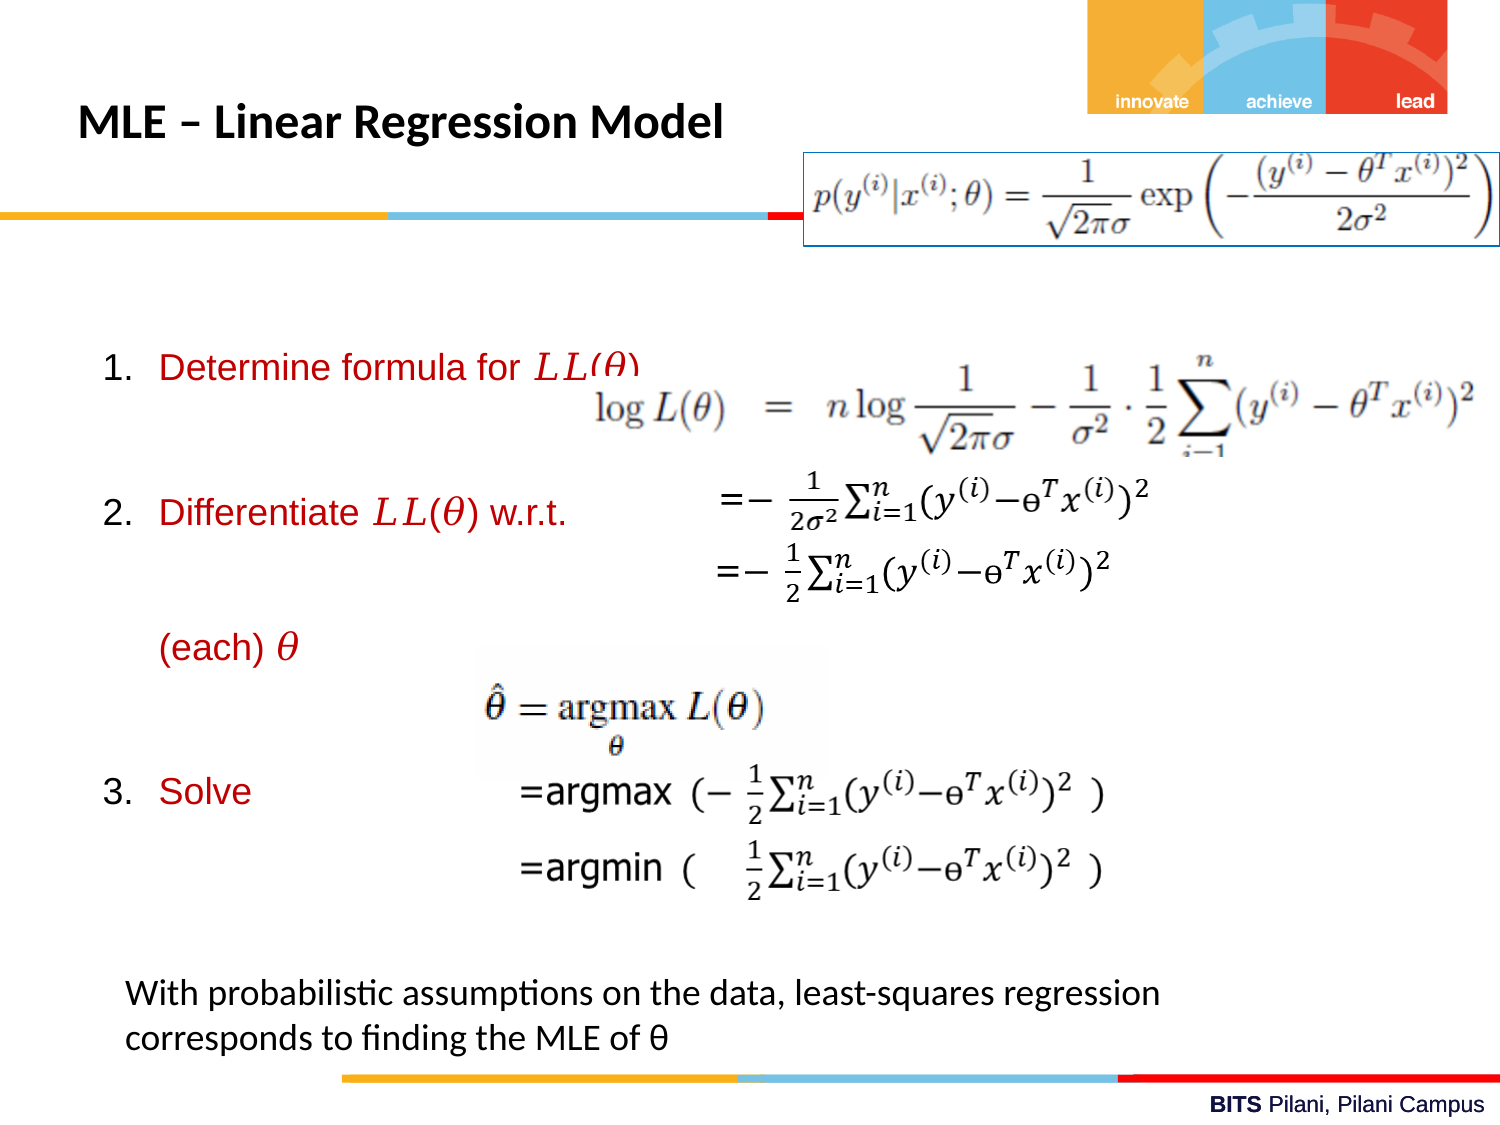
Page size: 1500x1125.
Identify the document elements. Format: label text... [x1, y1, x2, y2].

picture [803, 152, 1500, 246]
picture [474, 645, 828, 782]
picture [1087, 0, 1448, 114]
list MLE – Linear Regression Model [24, 24, 1063, 213]
picture [587, 352, 1475, 457]
text_box [718, 466, 1157, 531]
text_box With probabilistic assumptions on the data, least-squares regression corresponds to finding the MLE of θ [110, 959, 1365, 1065]
list Determine formula for 𝐿𝐿(𝜃) Differentiate 𝐿𝐿(𝜃) w.r.t. (each) 𝜃 Solve [50, 245, 713, 988]
text_box [518, 835, 1275, 900]
text_box [714, 538, 1152, 603]
text_box [518, 759, 1275, 824]
